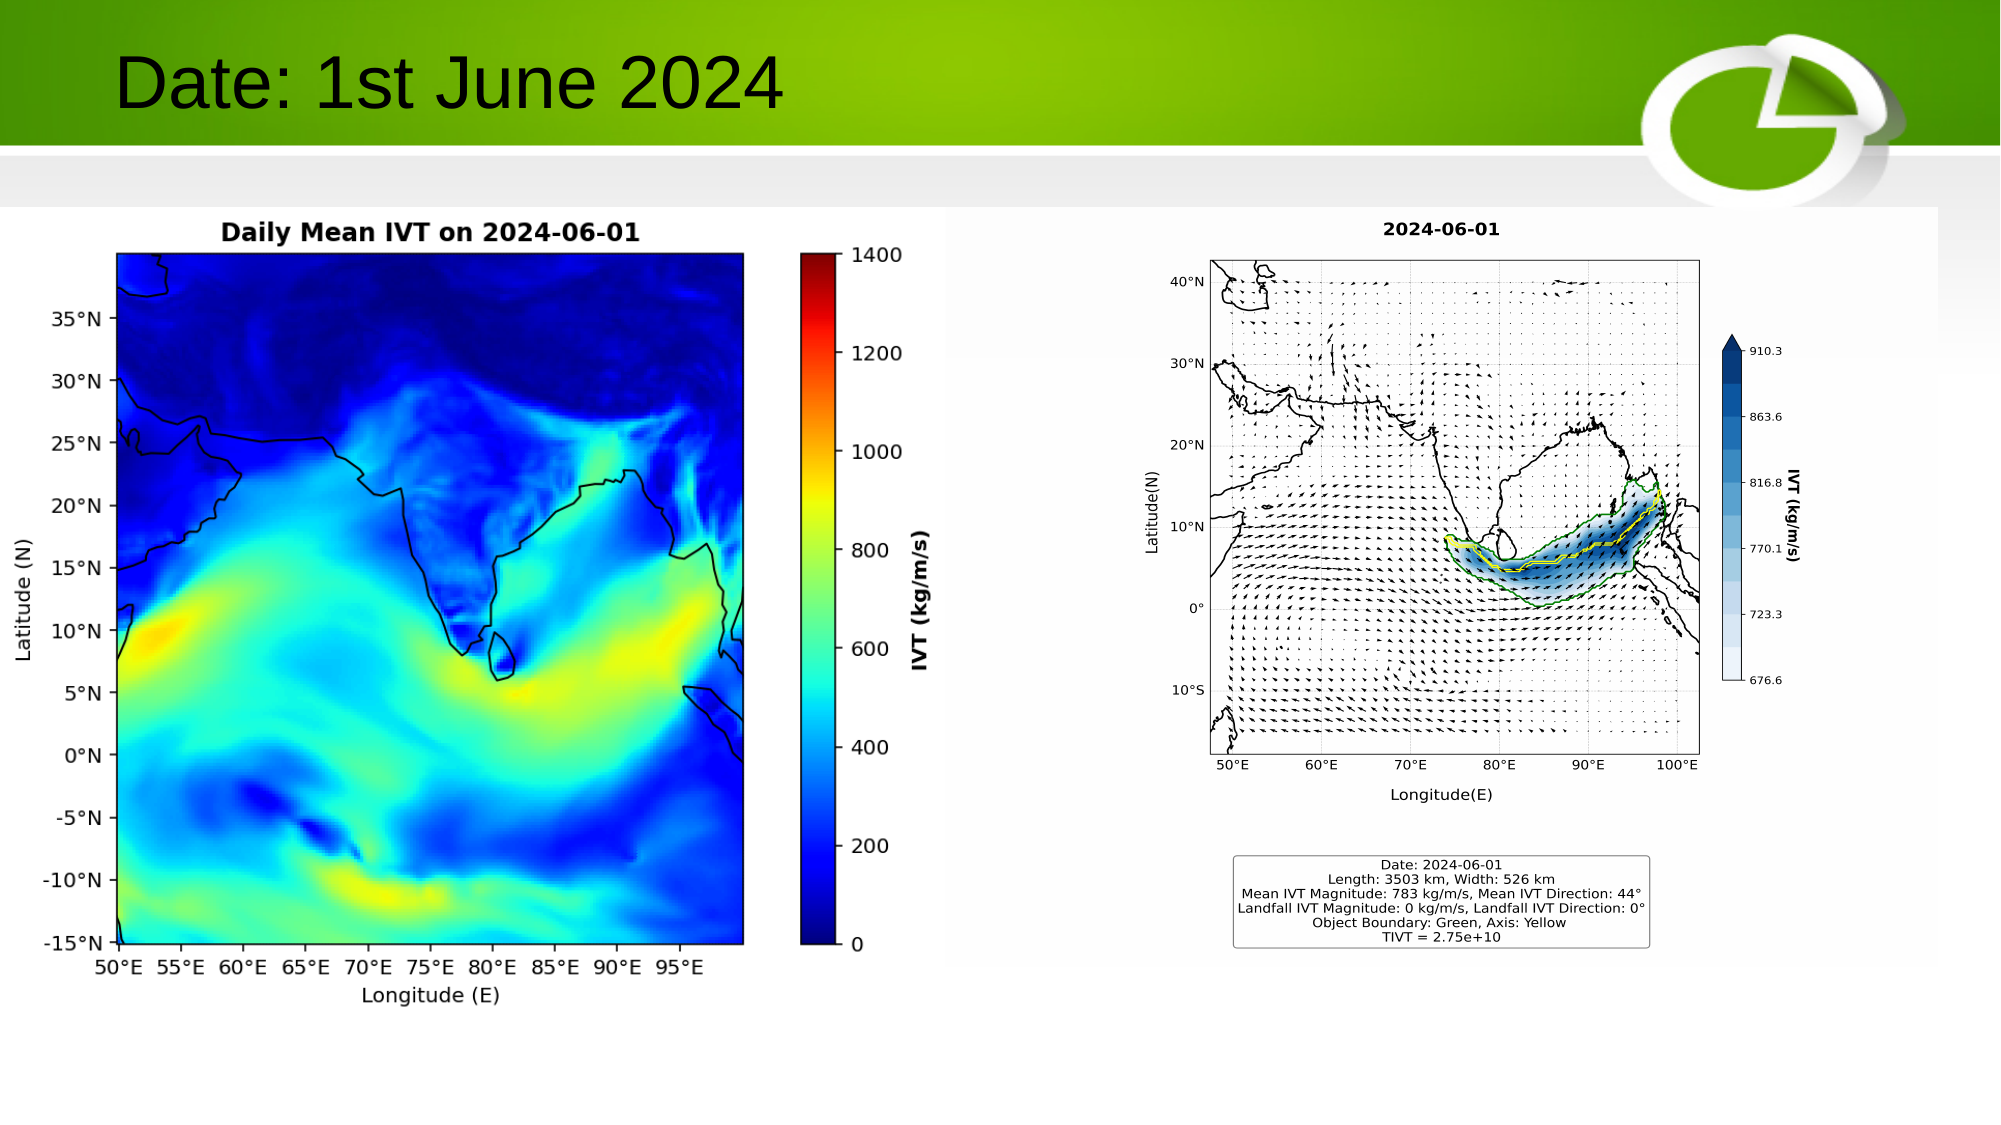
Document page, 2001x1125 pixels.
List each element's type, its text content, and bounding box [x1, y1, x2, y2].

picture [0, 0, 2001, 1125]
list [0, 207, 946, 1021]
title Date: 1st June 2024 [99, 30, 1901, 127]
